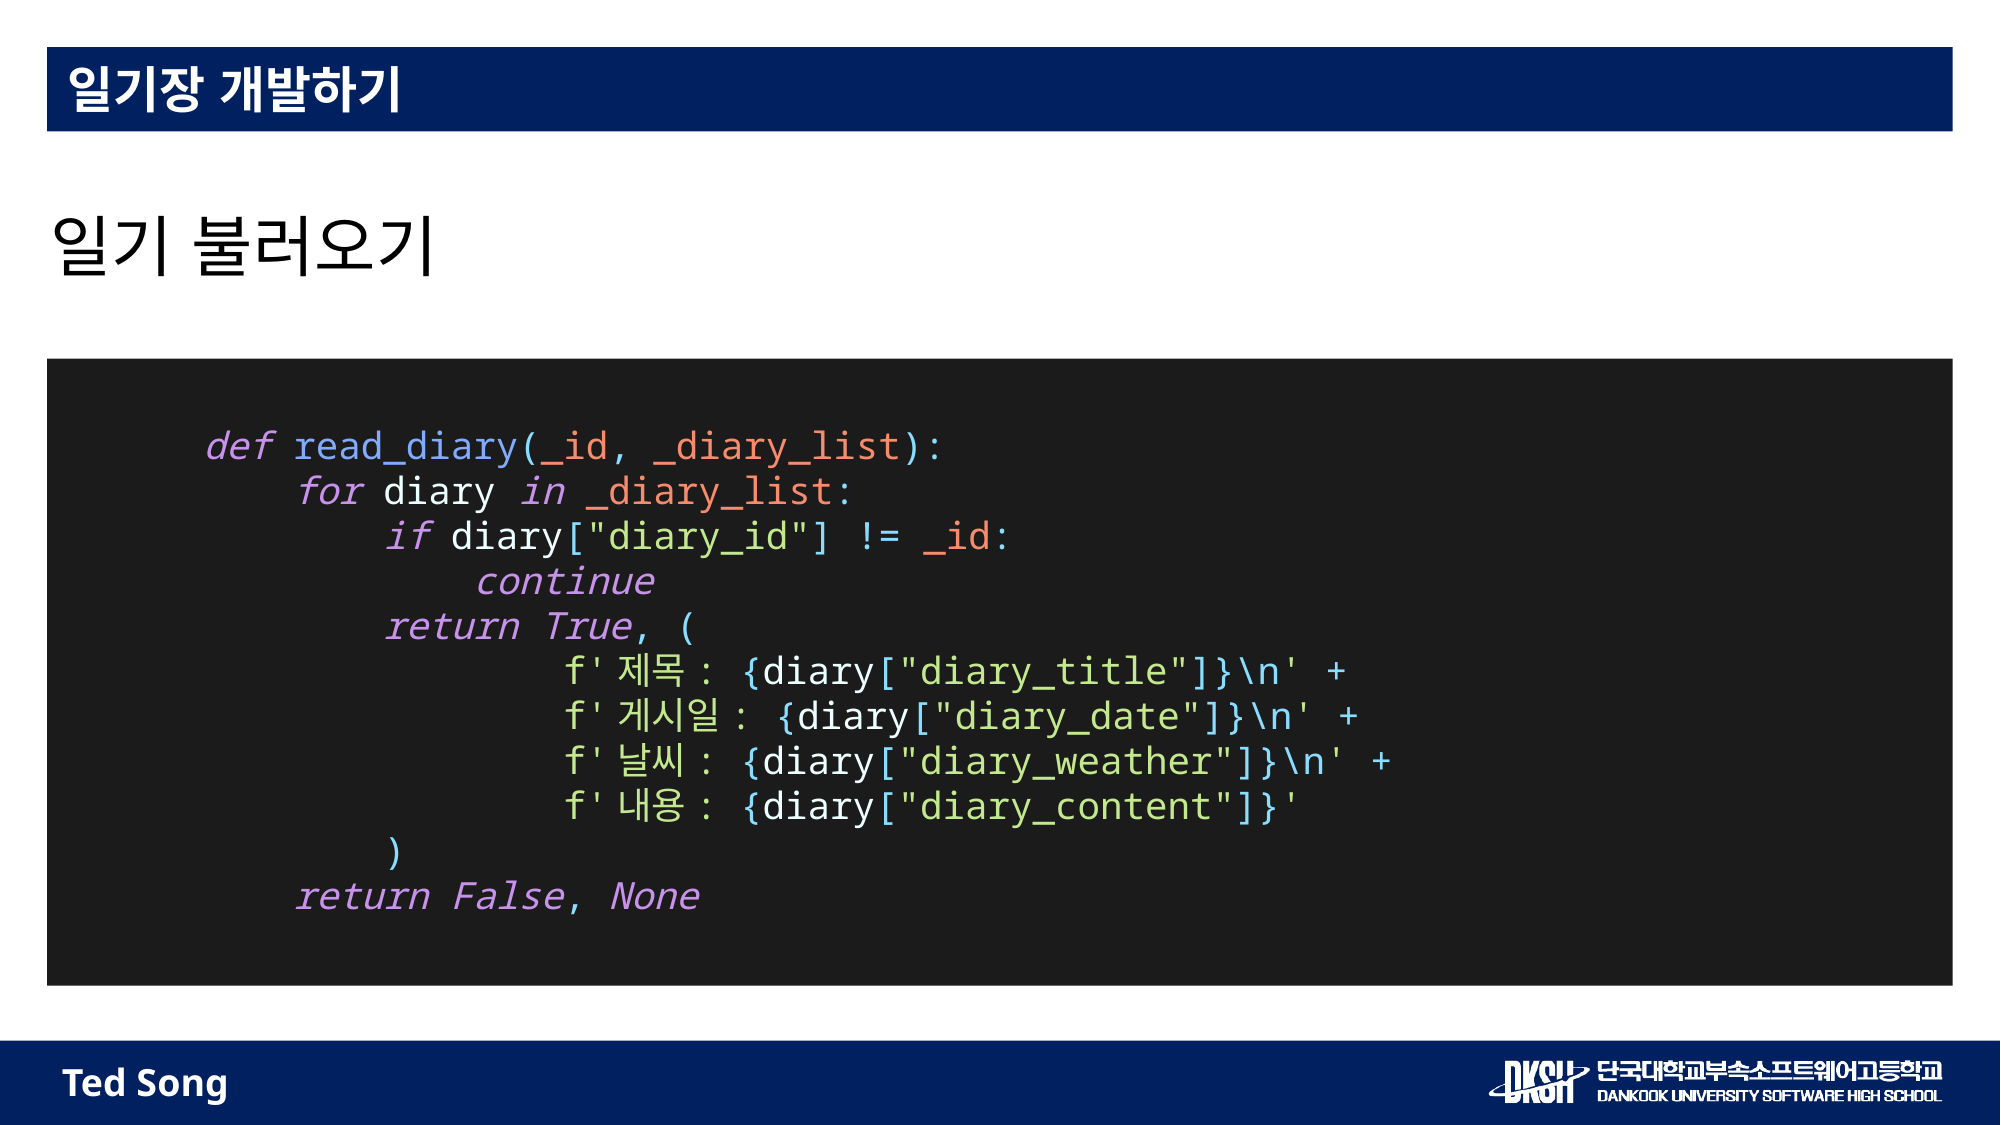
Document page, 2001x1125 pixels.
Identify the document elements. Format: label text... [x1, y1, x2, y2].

text_box [46, 358, 1954, 987]
text_box def read_diary(_id, _diary_list): for diary in _diary_list: if diary["diary_id"] != _id: continue return True, ( f'제목: {diary["diary_title"]}\n' + f'게시일: {diary["diary_date"]}\n' + f'날씨: {diary["diary_weather"]}\n' + f'내용: {diary["diary_content"]}' ) return False, None [188, 414, 1812, 925]
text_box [0, 1040, 2000, 1125]
text_box [46, 46, 1954, 132]
text_box 일기 불러오기 [35, 197, 453, 292]
text_box 일기장 개발하기 [52, 51, 418, 127]
